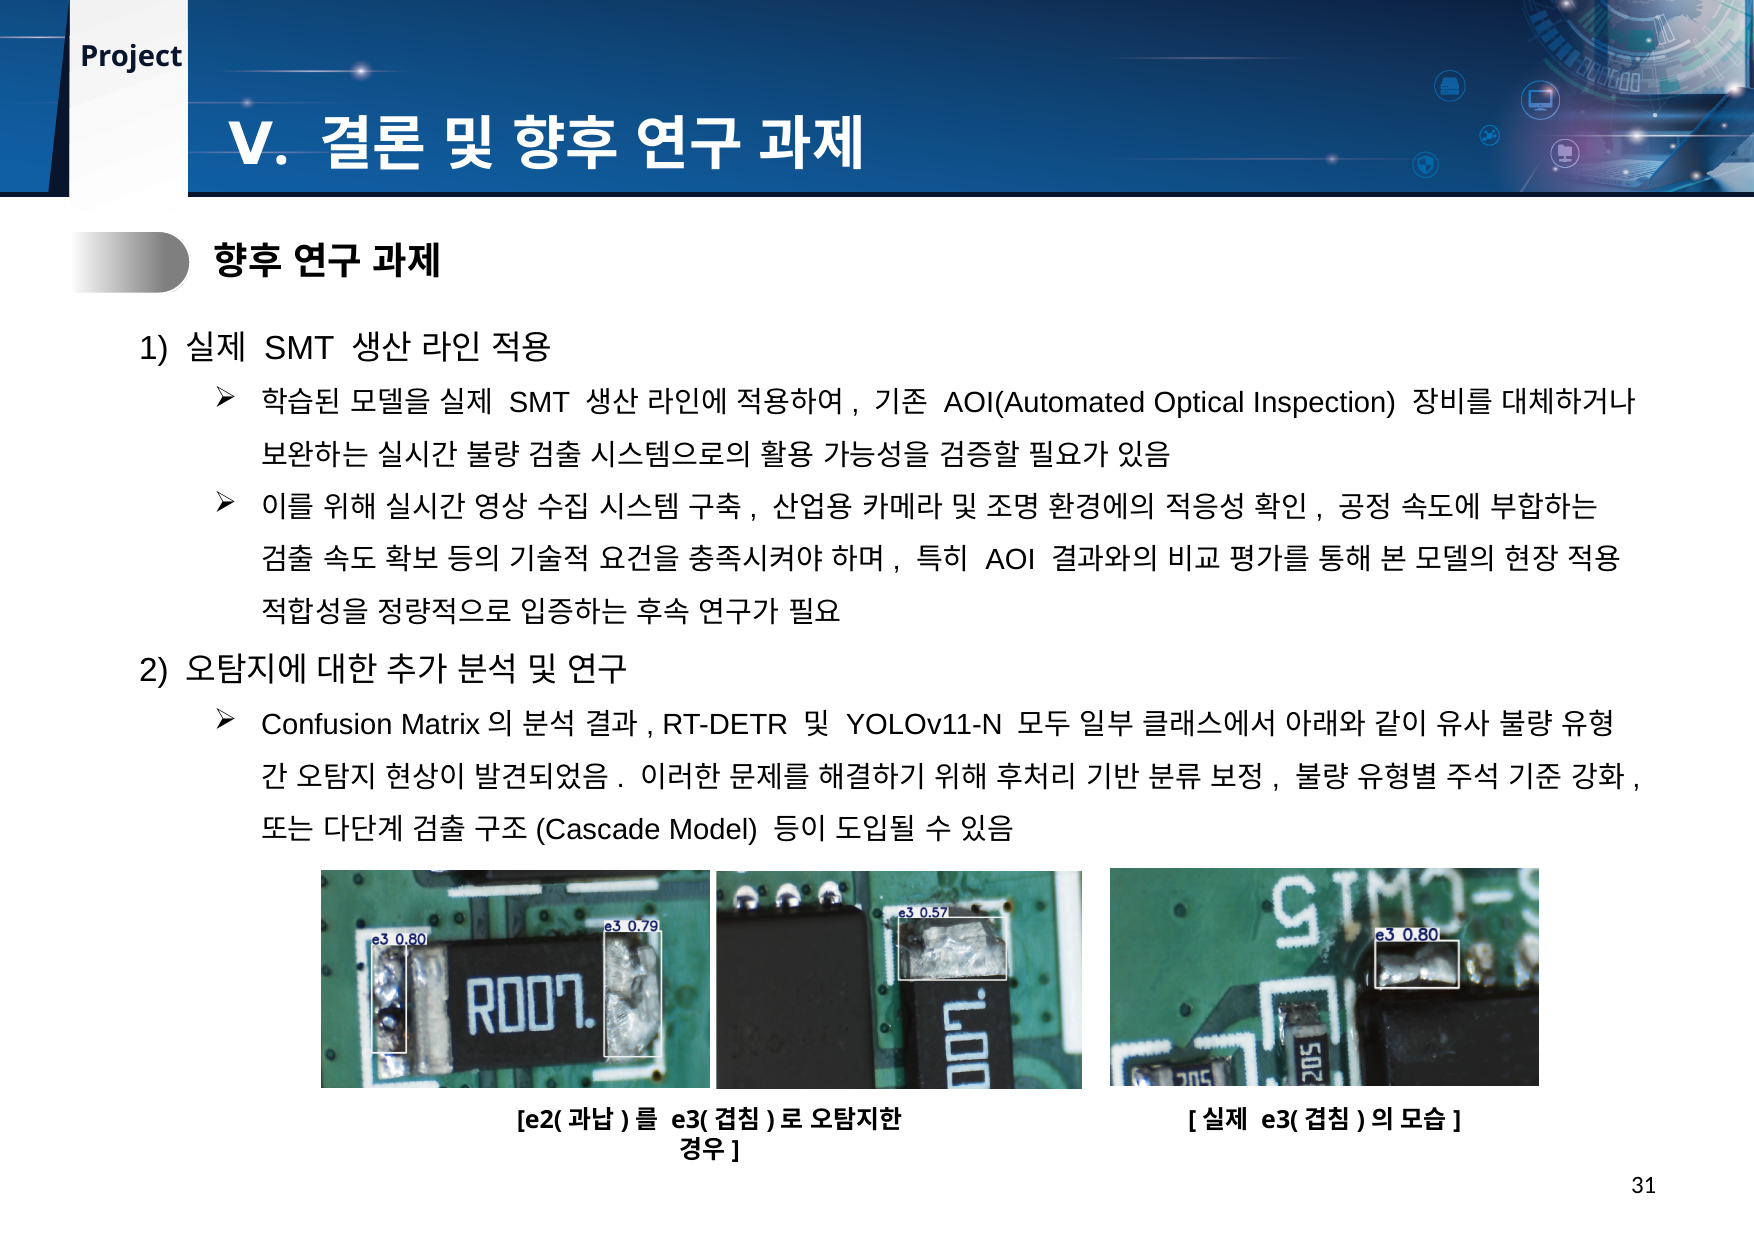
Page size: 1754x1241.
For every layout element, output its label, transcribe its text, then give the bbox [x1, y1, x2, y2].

text_box Ⅴ. 결론 및 향후 연구 과제 [213, 98, 1522, 184]
text_box [실제 e3(겹침)의 모습] [1129, 1096, 1520, 1141]
text_box 1) 실제 SMT 생산 라인 적용 학습된 모델을 실제 SMT 생산 라인에 적용하여, 기존 AOI(Automated Optical Inspection) 장비를 대체하거나 보완하는 실시간 불량 검출 시스템으로의 활용 가능성을 검증할 필요가 있음 이를 위해 실시간 영상 수집 시스템 구축, 산업용 카메라 및 조명 환경에의 적응성 확인, 공정 속도에 부합하는 검출 속도 확보 등의 기술적 요건을 충족시켜야 하며, 특히 AOI 결과와의 비교 평가를 통해 본 모델의 현장 적용 적합성을 정량적으로 입증하는 후속 연구가 필요 2) 오탐지에 대한 추가 분석 및 연구 Confusion Matrix의 분석 결과, RT-DETR 및 YOLOv11-N 모두 일부 클래스에서 아래와 같이 유사 불량 유형 간 오탐지 현상이 발견되었음. 이러한 문제를 해결하기 위해 후처리 기반 분류 보정, 불량 유형별 주석 기준 강화, 또는 다단계 검출 구조(Cascade Model) 등이 도입될 수 있음 [124, 298, 1661, 853]
text_box [e2(과납)를 e3(겹침)로 오탐지한 경우] [479, 1096, 941, 1171]
picture [321, 870, 710, 1088]
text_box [70, 230, 1109, 294]
text_box 31 [1616, 1160, 1752, 1206]
picture [0, 0, 69, 192]
picture [1110, 868, 1539, 1087]
picture [716, 871, 1082, 1089]
picture [188, 0, 1754, 192]
